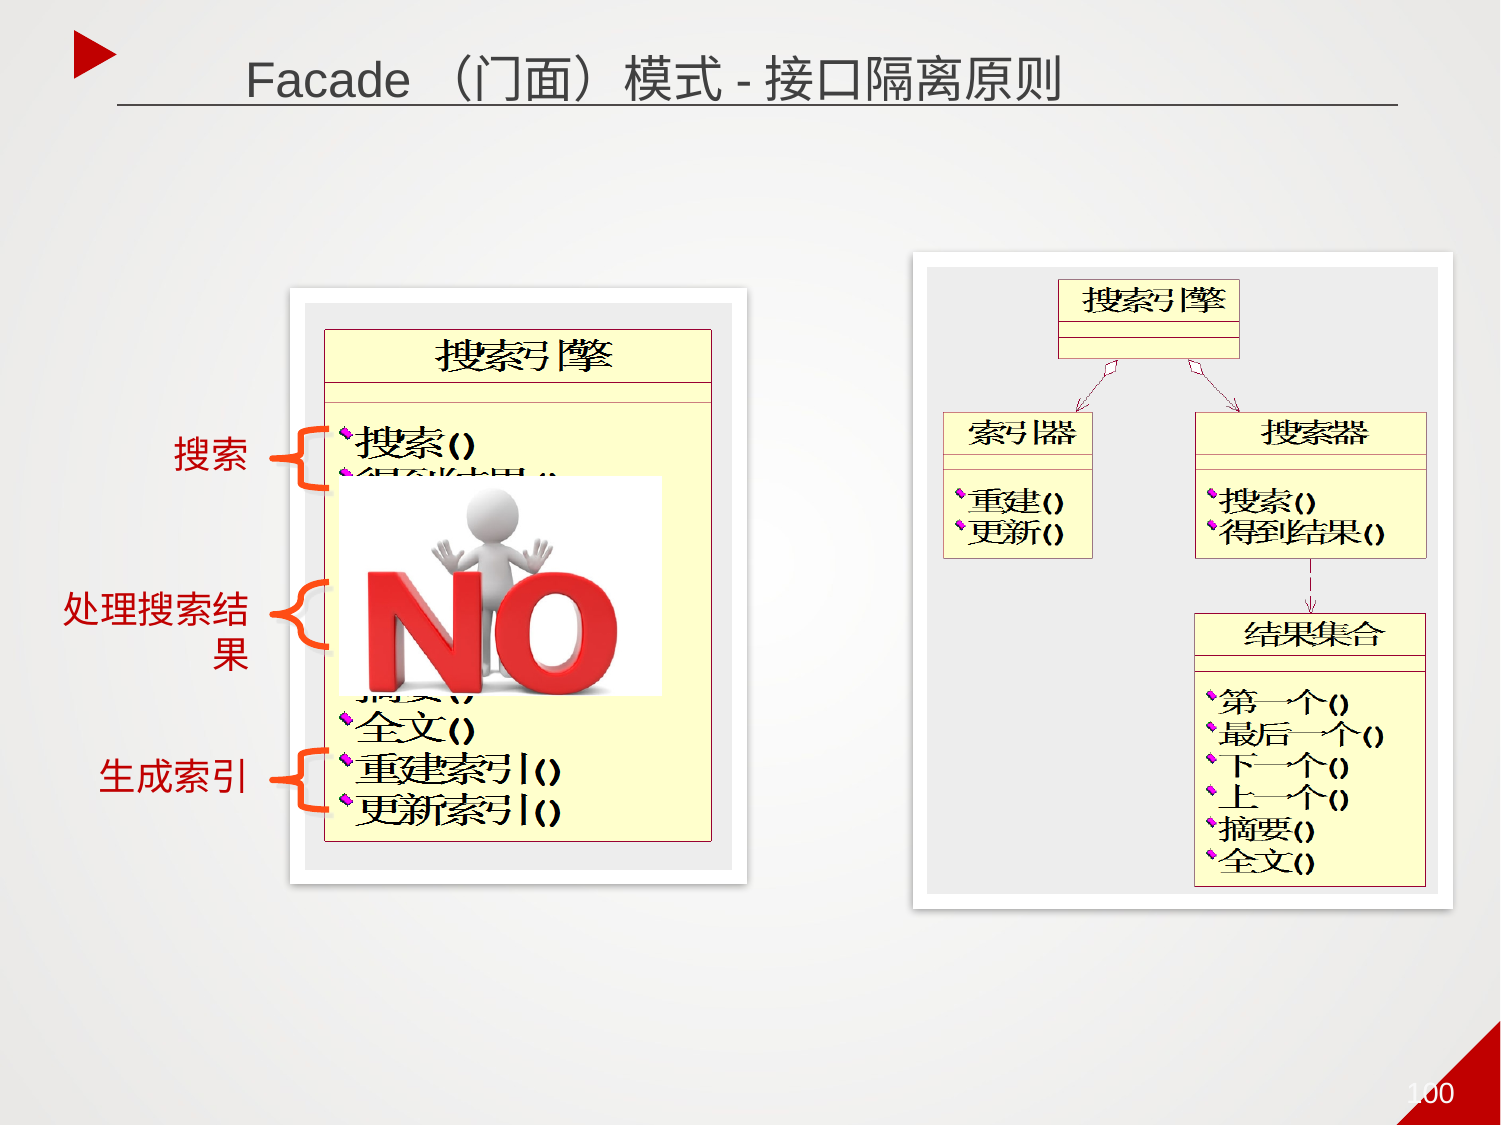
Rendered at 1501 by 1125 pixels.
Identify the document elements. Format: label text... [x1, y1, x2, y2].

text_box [29, 302, 733, 870]
text_box Facade（门面）模式-接口隔离原则 [230, 40, 1353, 98]
picture [1426, 1085, 1433, 1094]
picture [0, 0, 1501, 1125]
text_box [74, 30, 117, 79]
